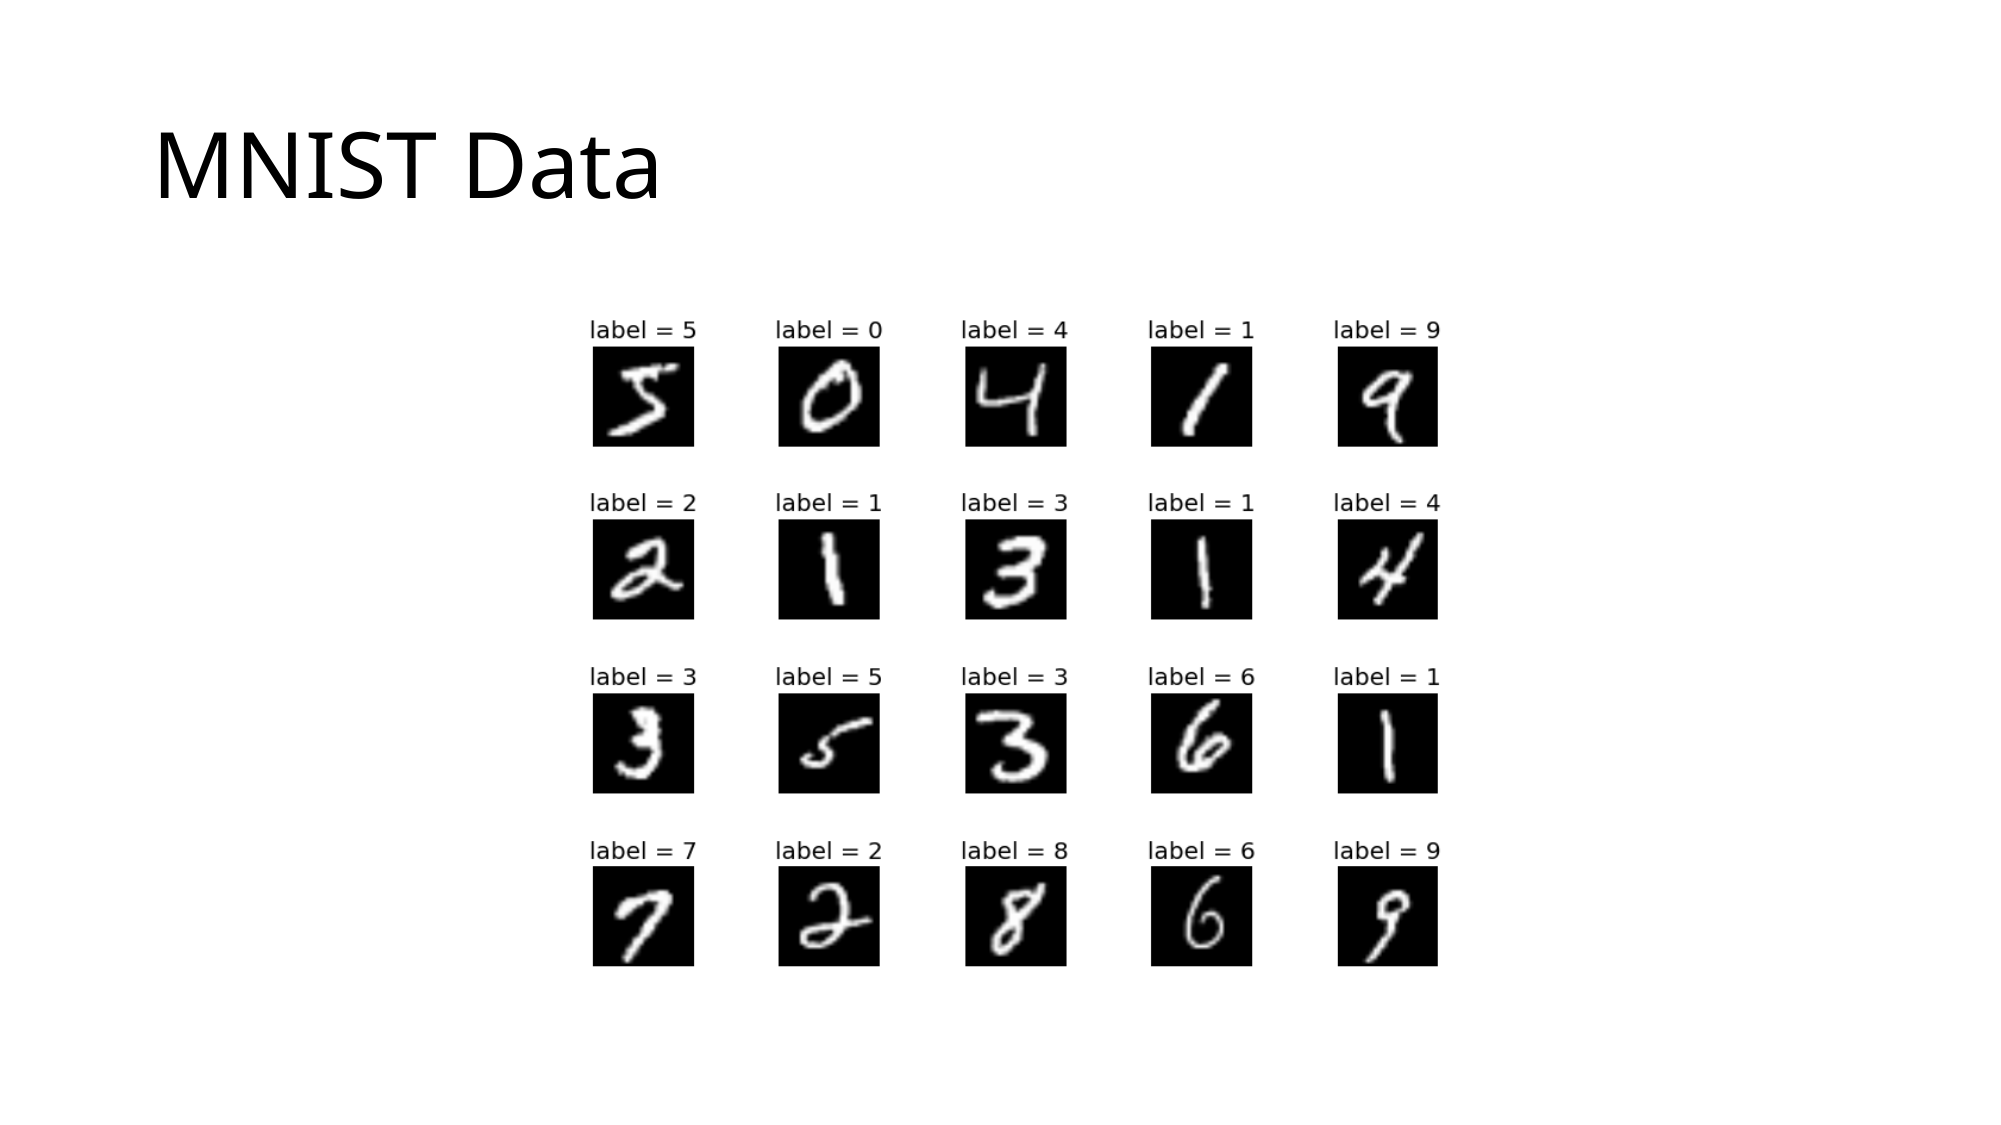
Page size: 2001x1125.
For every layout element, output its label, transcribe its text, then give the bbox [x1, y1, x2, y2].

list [524, 299, 1476, 1014]
title MNIST Data [137, 59, 1863, 278]
